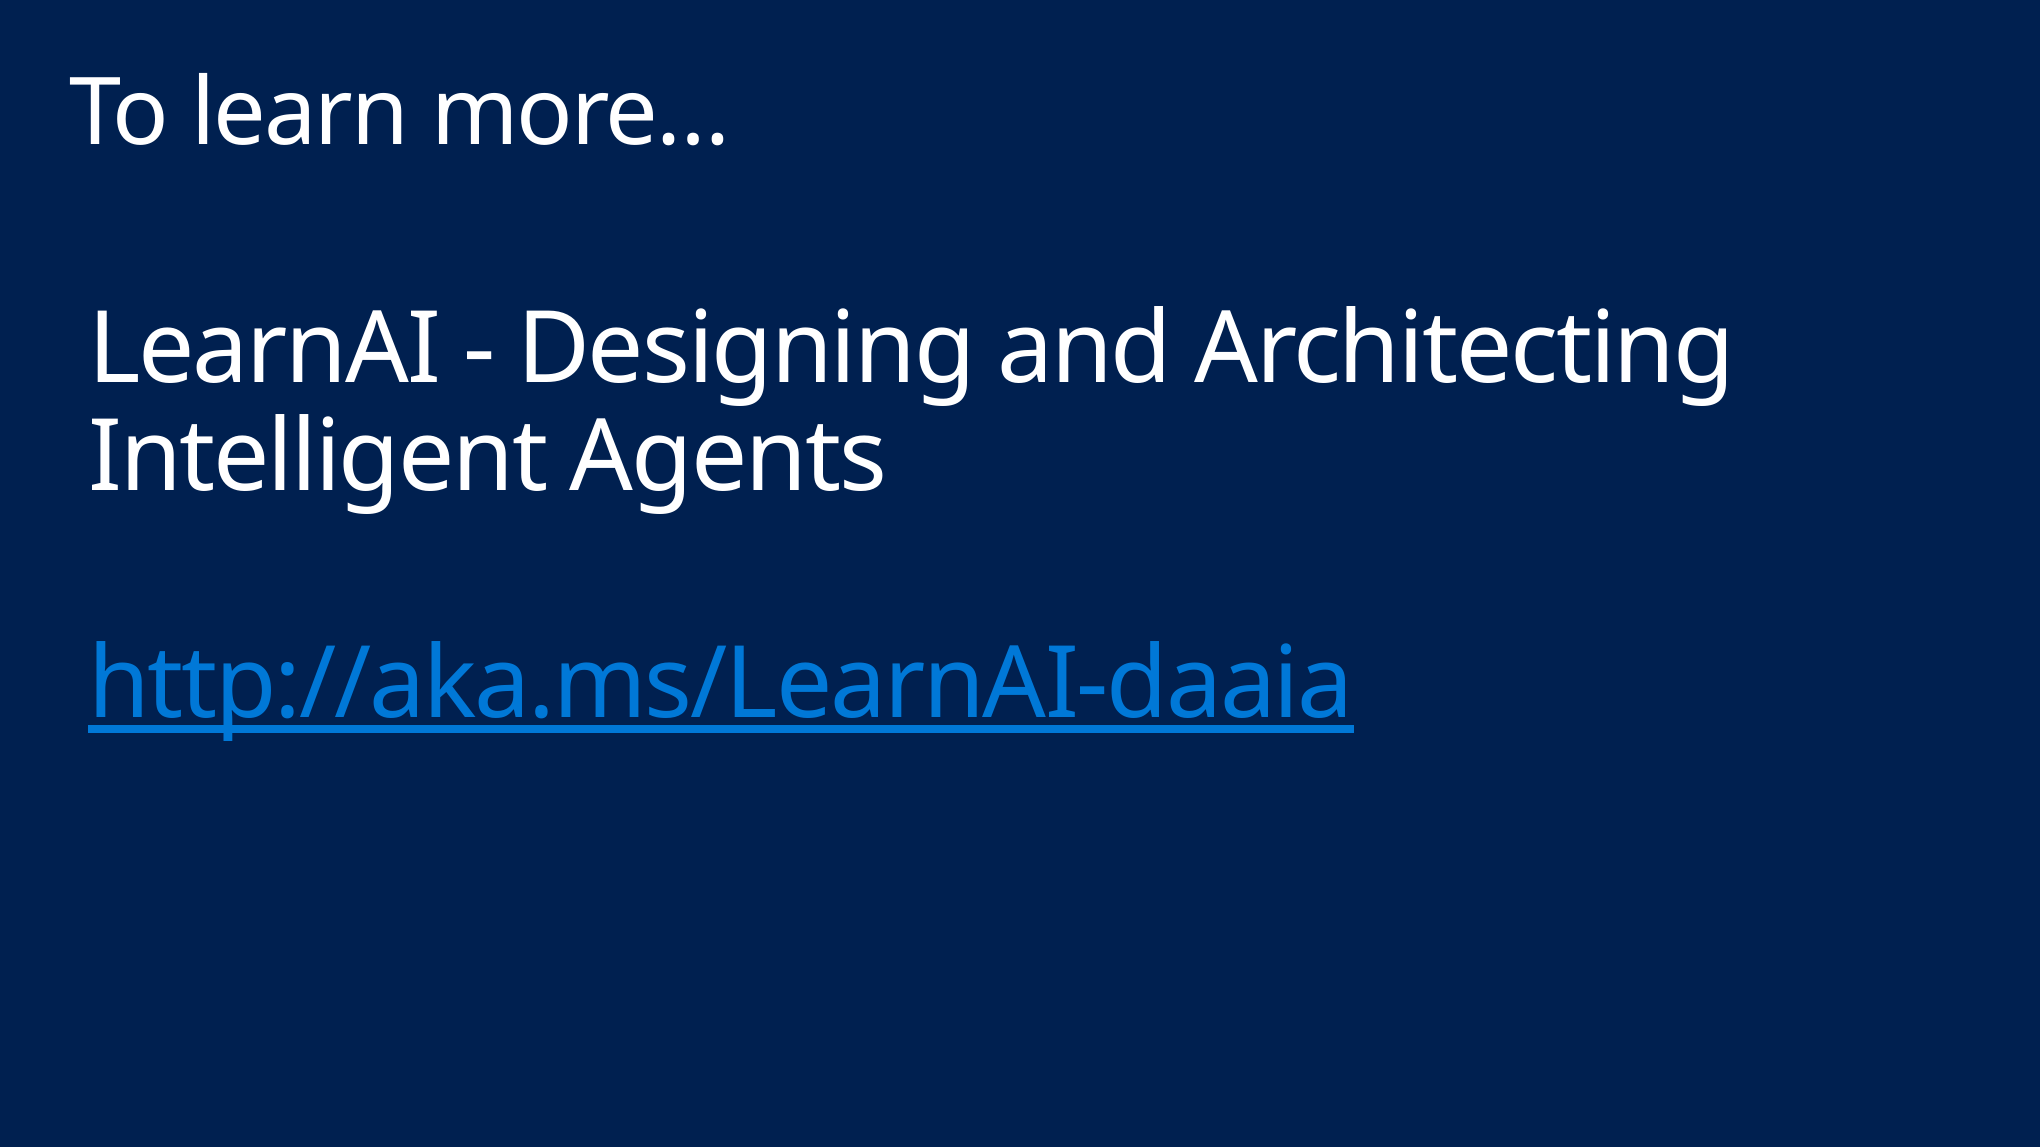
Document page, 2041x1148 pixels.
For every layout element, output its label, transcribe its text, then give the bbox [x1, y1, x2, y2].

text_box To learn more… [45, 48, 1996, 199]
title LearnAI - Designing and Architecting Intelligent Agents http://aka.ms/LearnAI-daaia [64, 281, 1908, 652]
